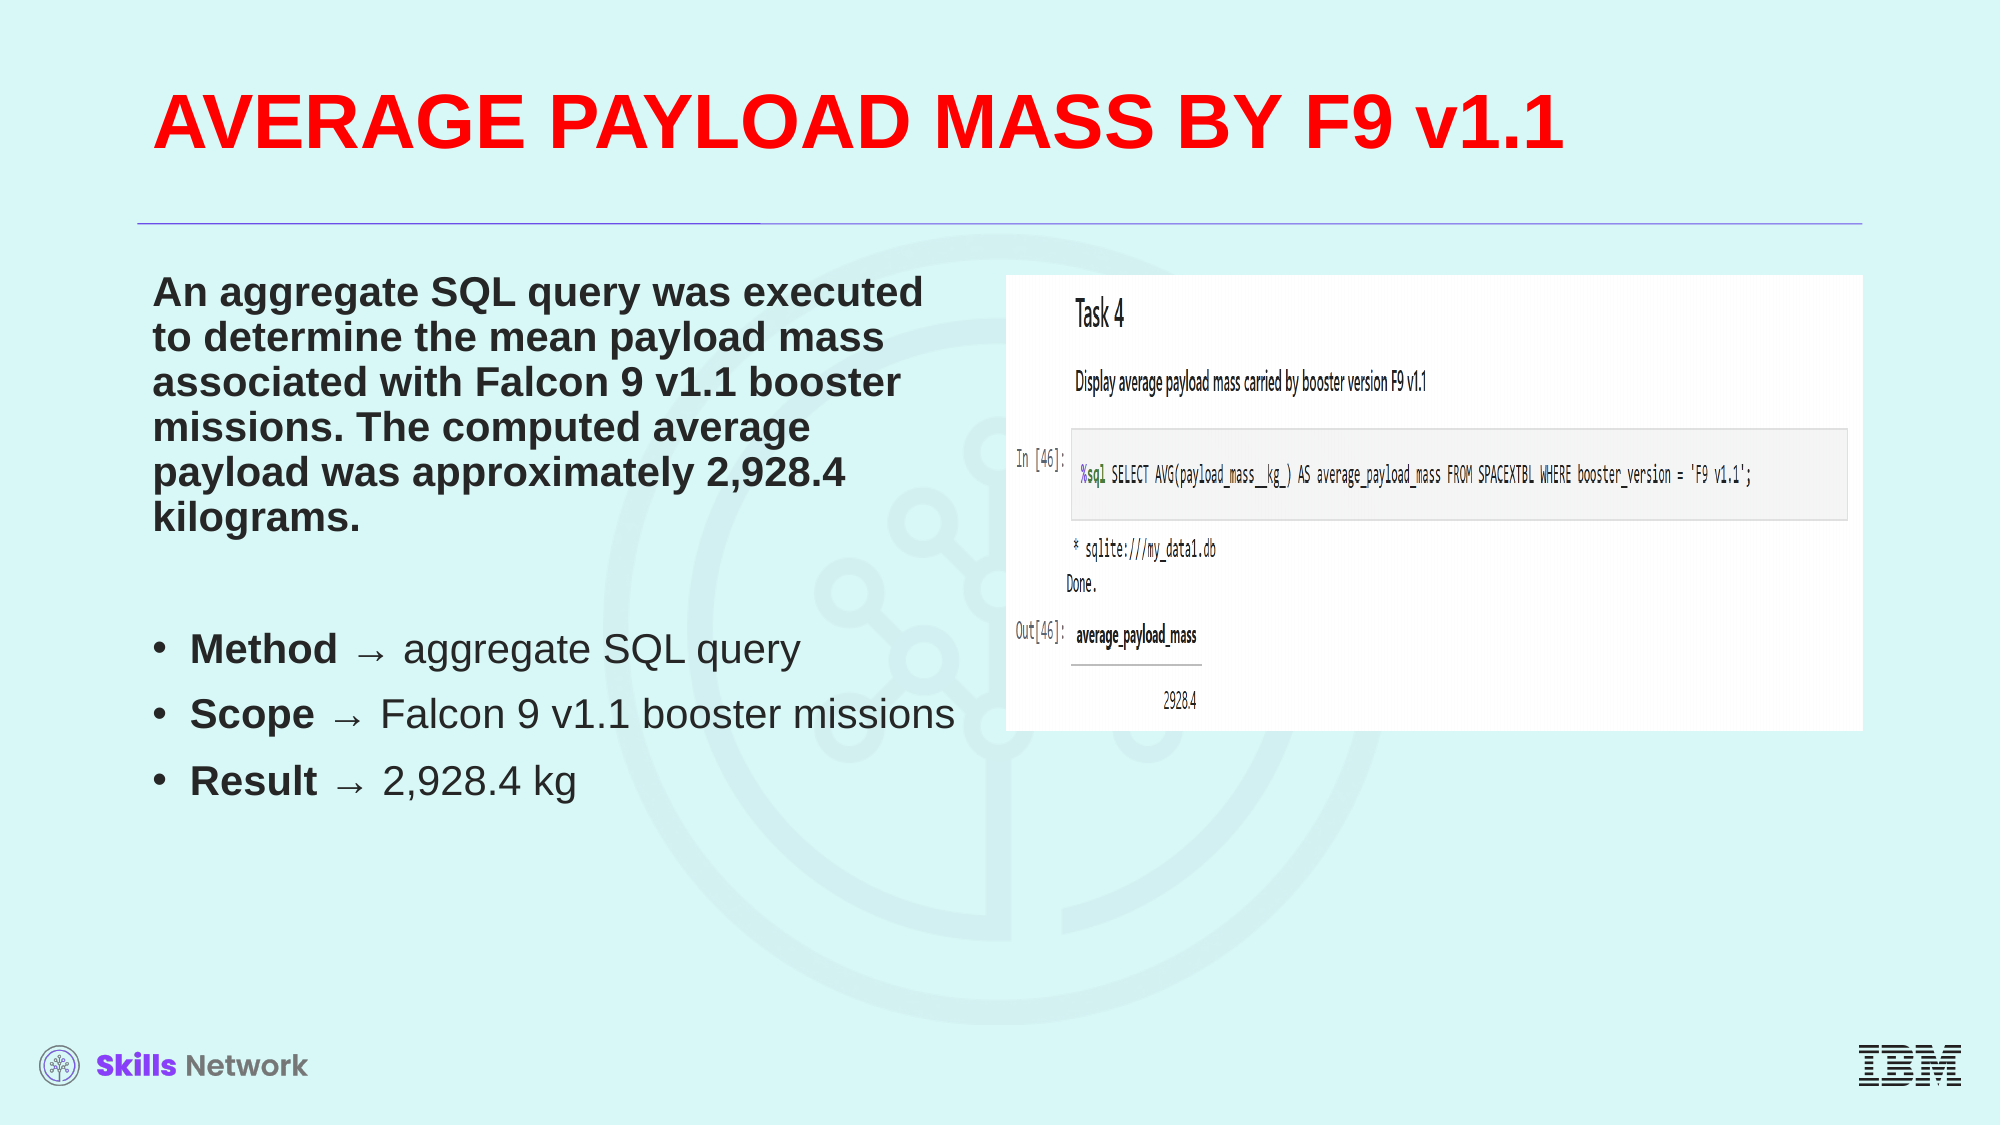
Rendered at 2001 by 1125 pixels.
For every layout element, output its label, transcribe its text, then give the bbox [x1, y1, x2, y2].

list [1006, 275, 1863, 732]
picture [39, 1045, 308, 1086]
title AVERAGE PAYLOAD MASS BY F9 v1.1 [137, 59, 1863, 278]
picture [1859, 1045, 1961, 1086]
list An aggregate SQL query was executed to determine the mean payload mass associated with Falcon 9 v1.1 booster missions. The computed average payload was approximately 2,928.4 kilograms. Method → aggregate SQL query Scope → Falcon 9 v1.1 booster missions Result → 2,928.4 kg [137, 262, 988, 1013]
